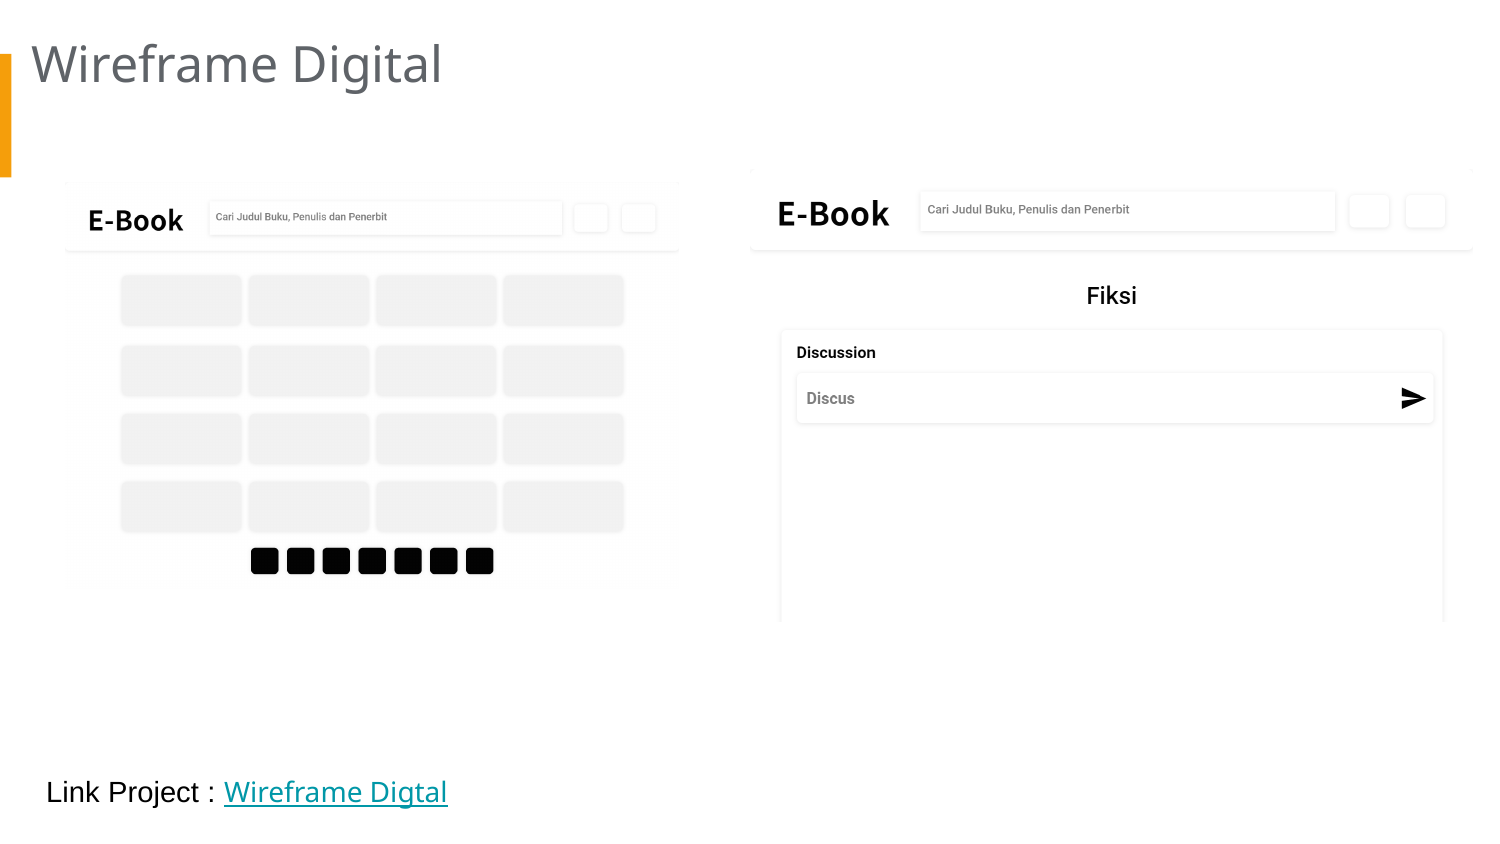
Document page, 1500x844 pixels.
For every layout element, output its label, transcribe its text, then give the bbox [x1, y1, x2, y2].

text_box Link Project : Wireframe Digtal [31, 752, 782, 827]
picture [64, 182, 679, 589]
text_box Wireframe Digital [31, 17, 1180, 108]
picture [749, 169, 1473, 622]
